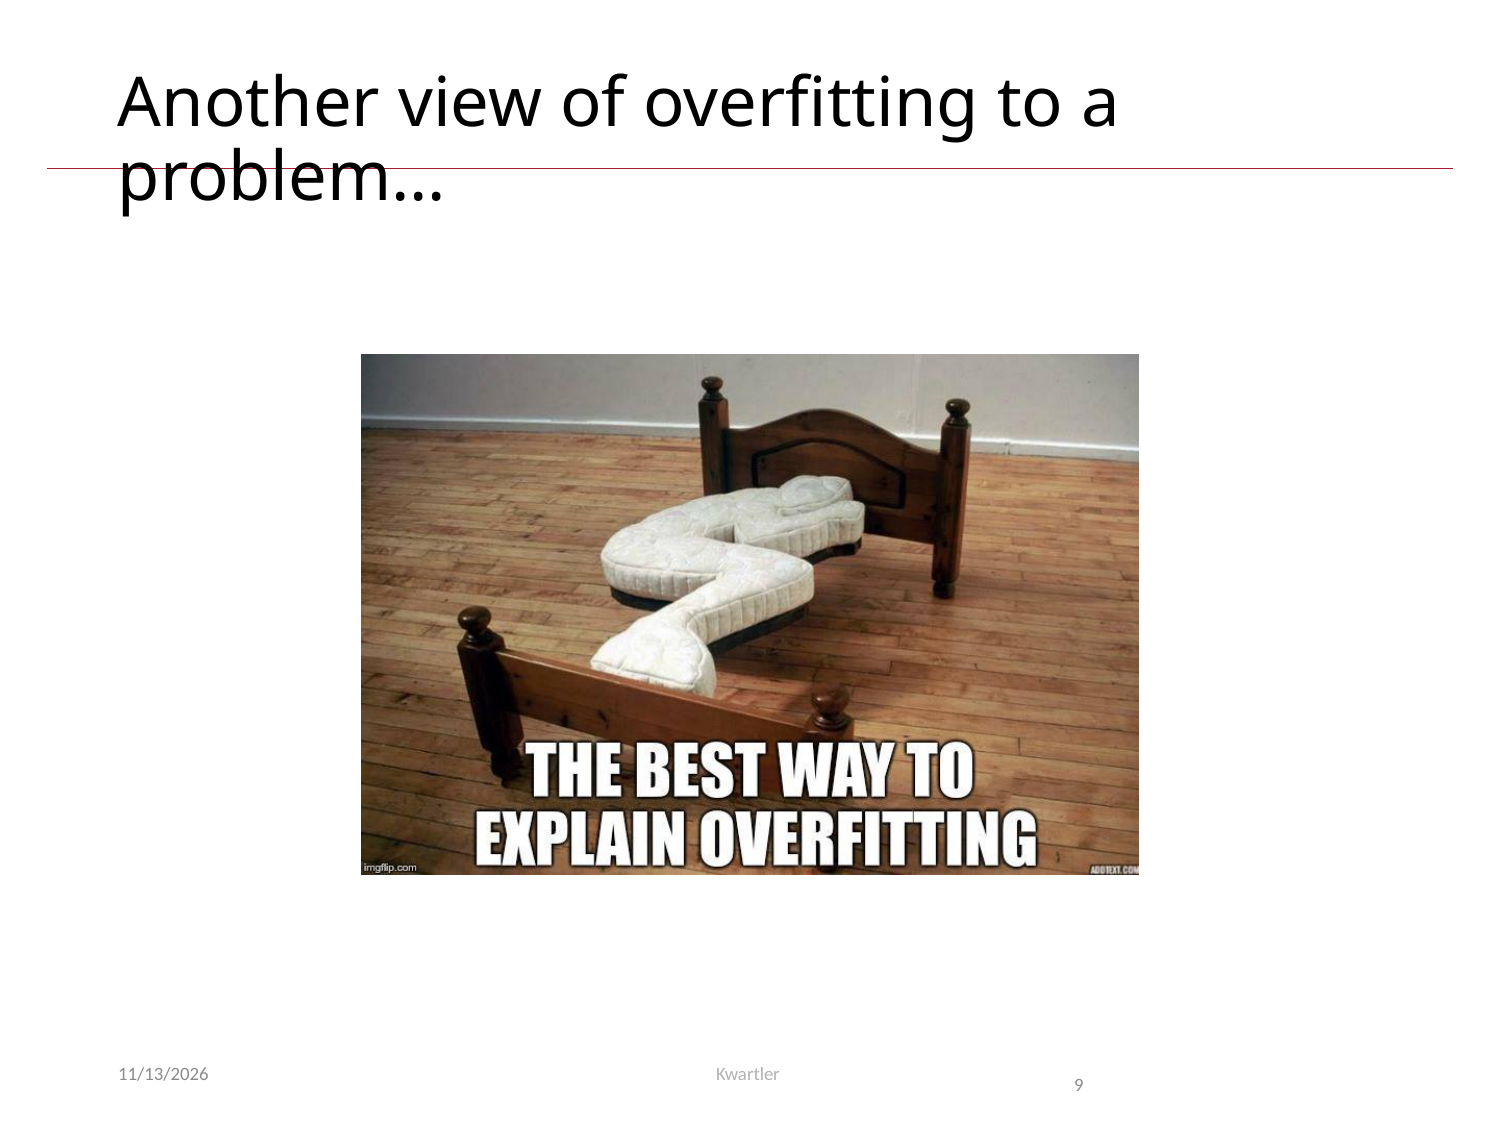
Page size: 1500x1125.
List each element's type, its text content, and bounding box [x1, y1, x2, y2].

slide_number 9 [1059, 1042, 1200, 1103]
title Another view of overfitting to a problem… [103, 59, 1397, 157]
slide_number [103, 1042, 441, 1103]
footer Kwartler [496, 1042, 1004, 1103]
picture [361, 354, 1139, 875]
